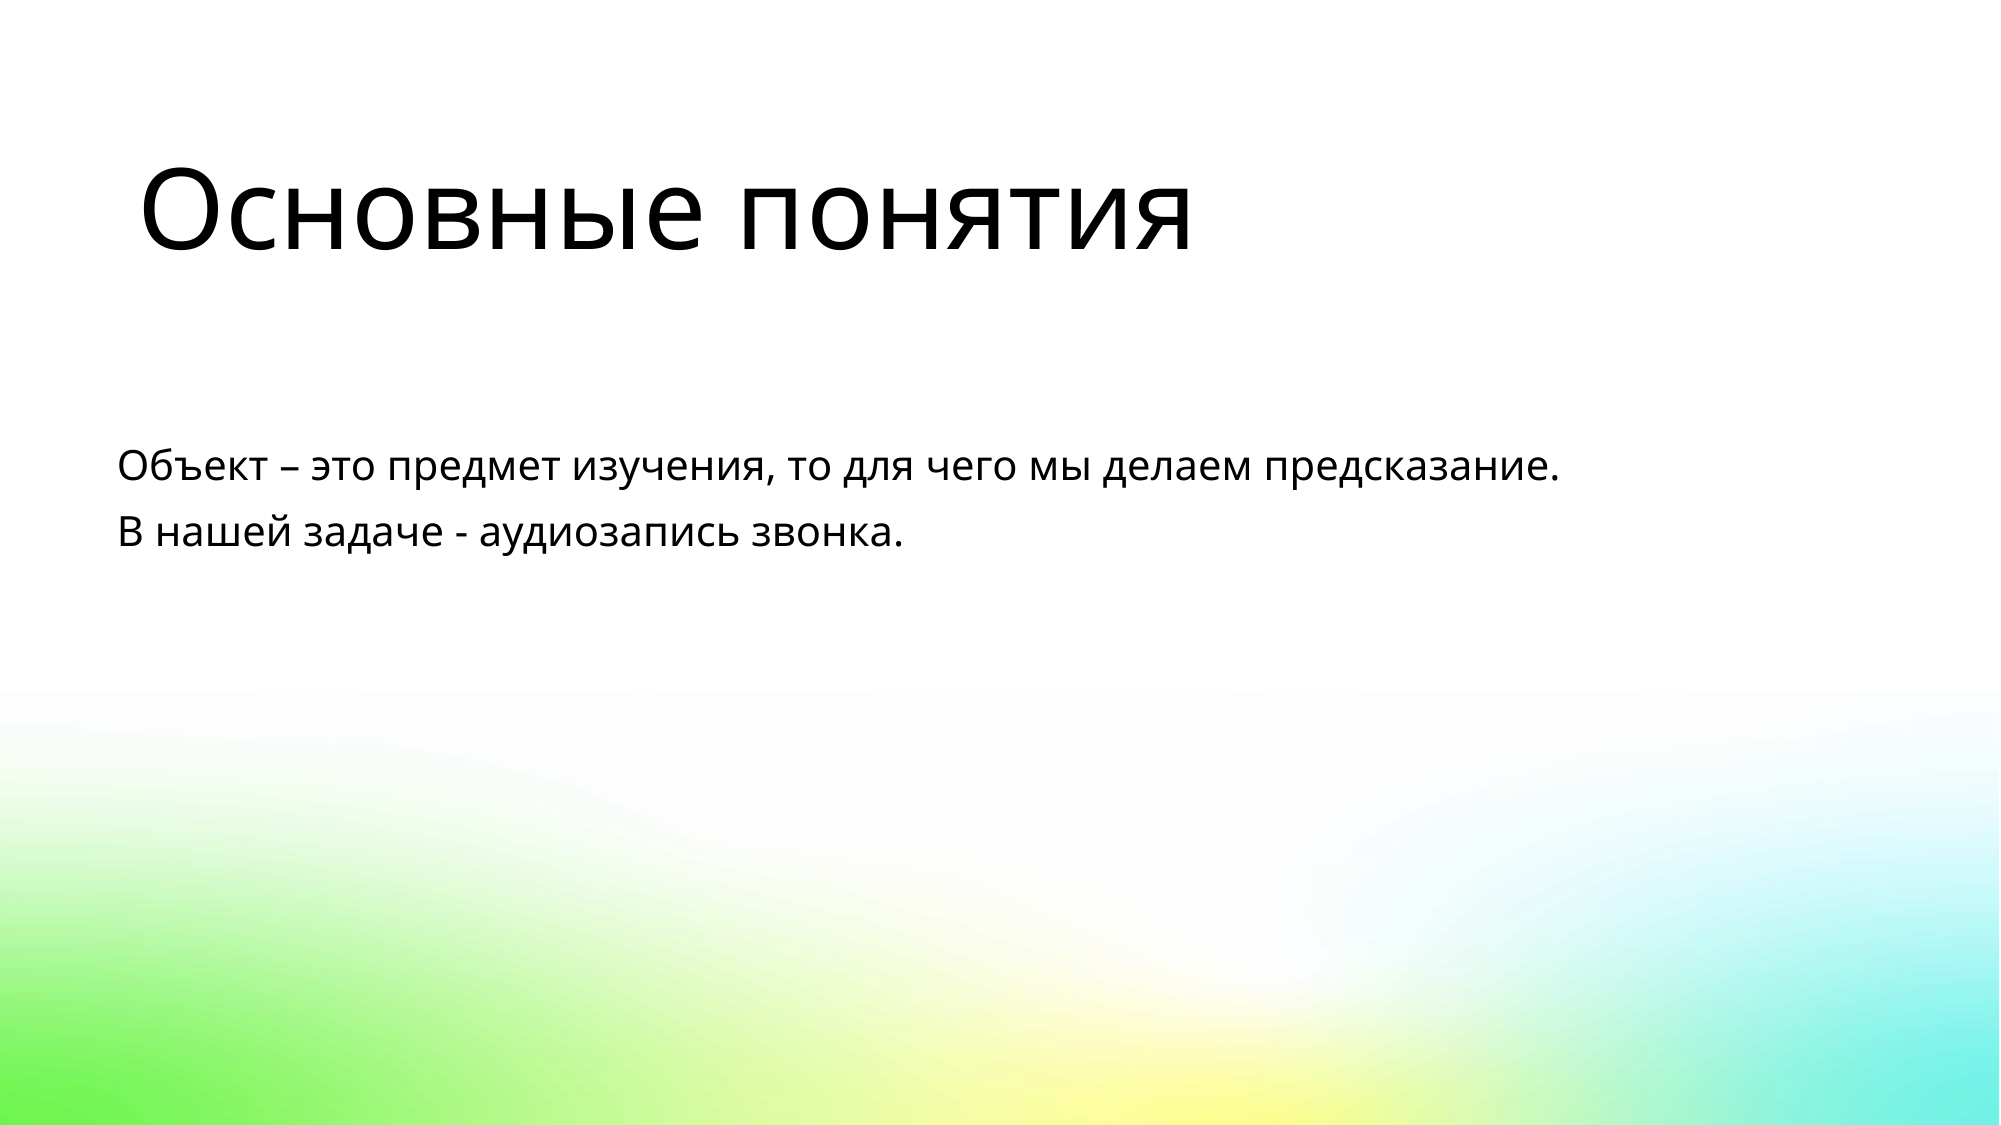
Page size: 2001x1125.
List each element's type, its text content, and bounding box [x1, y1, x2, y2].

picture [0, 693, 2000, 1125]
text_box Основные понятия [137, 137, 1827, 357]
text_box Объект – это предмет изучения, то для чего мы делаем предсказание. В нашей задаче - аудиозапись звонка. [116, 444, 1888, 1071]
